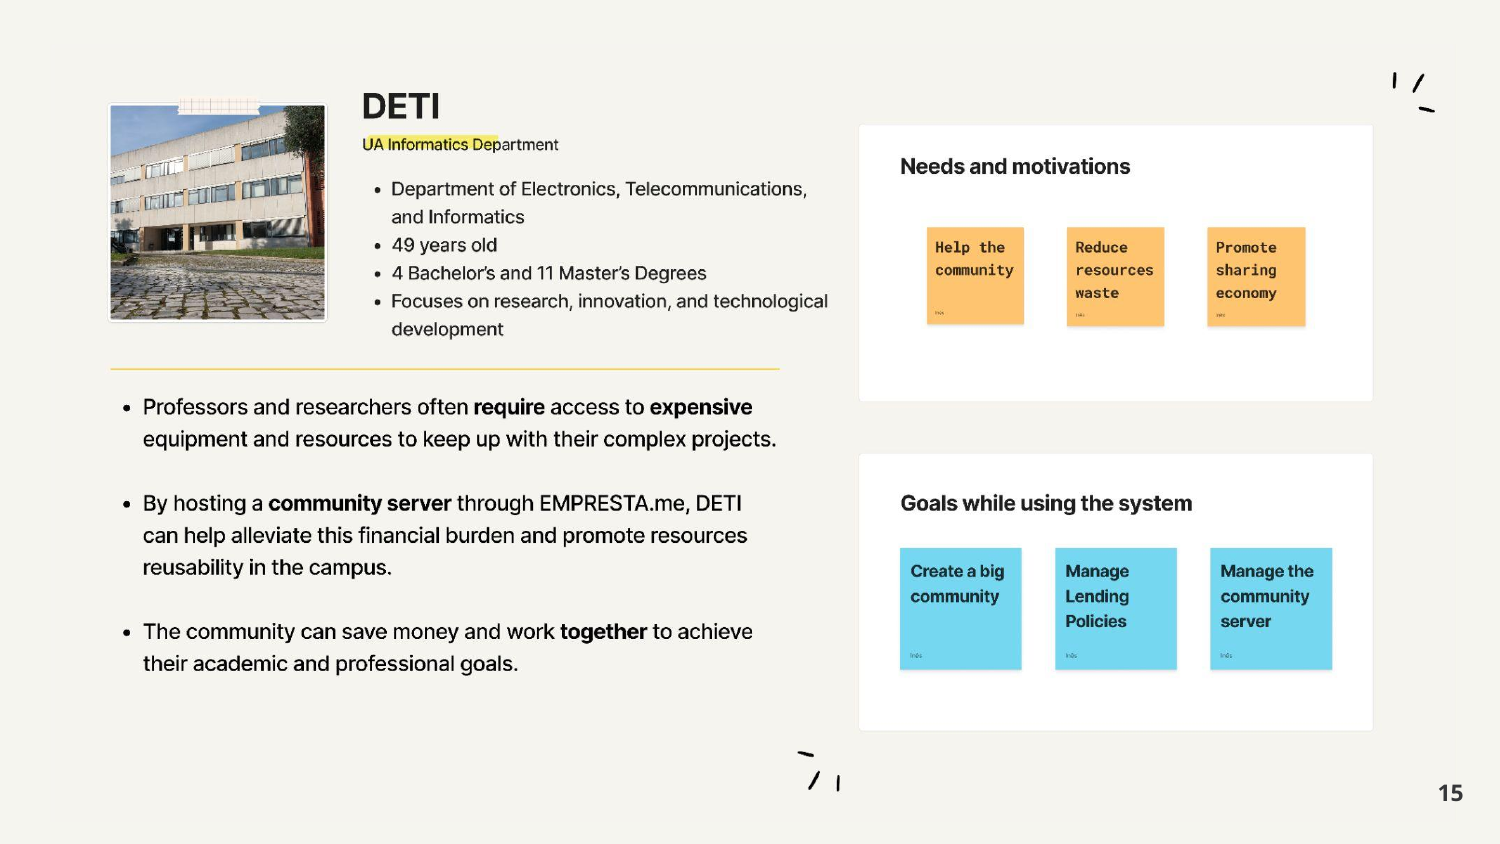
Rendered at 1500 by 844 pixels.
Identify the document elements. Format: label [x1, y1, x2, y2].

picture [49, 43, 1457, 822]
